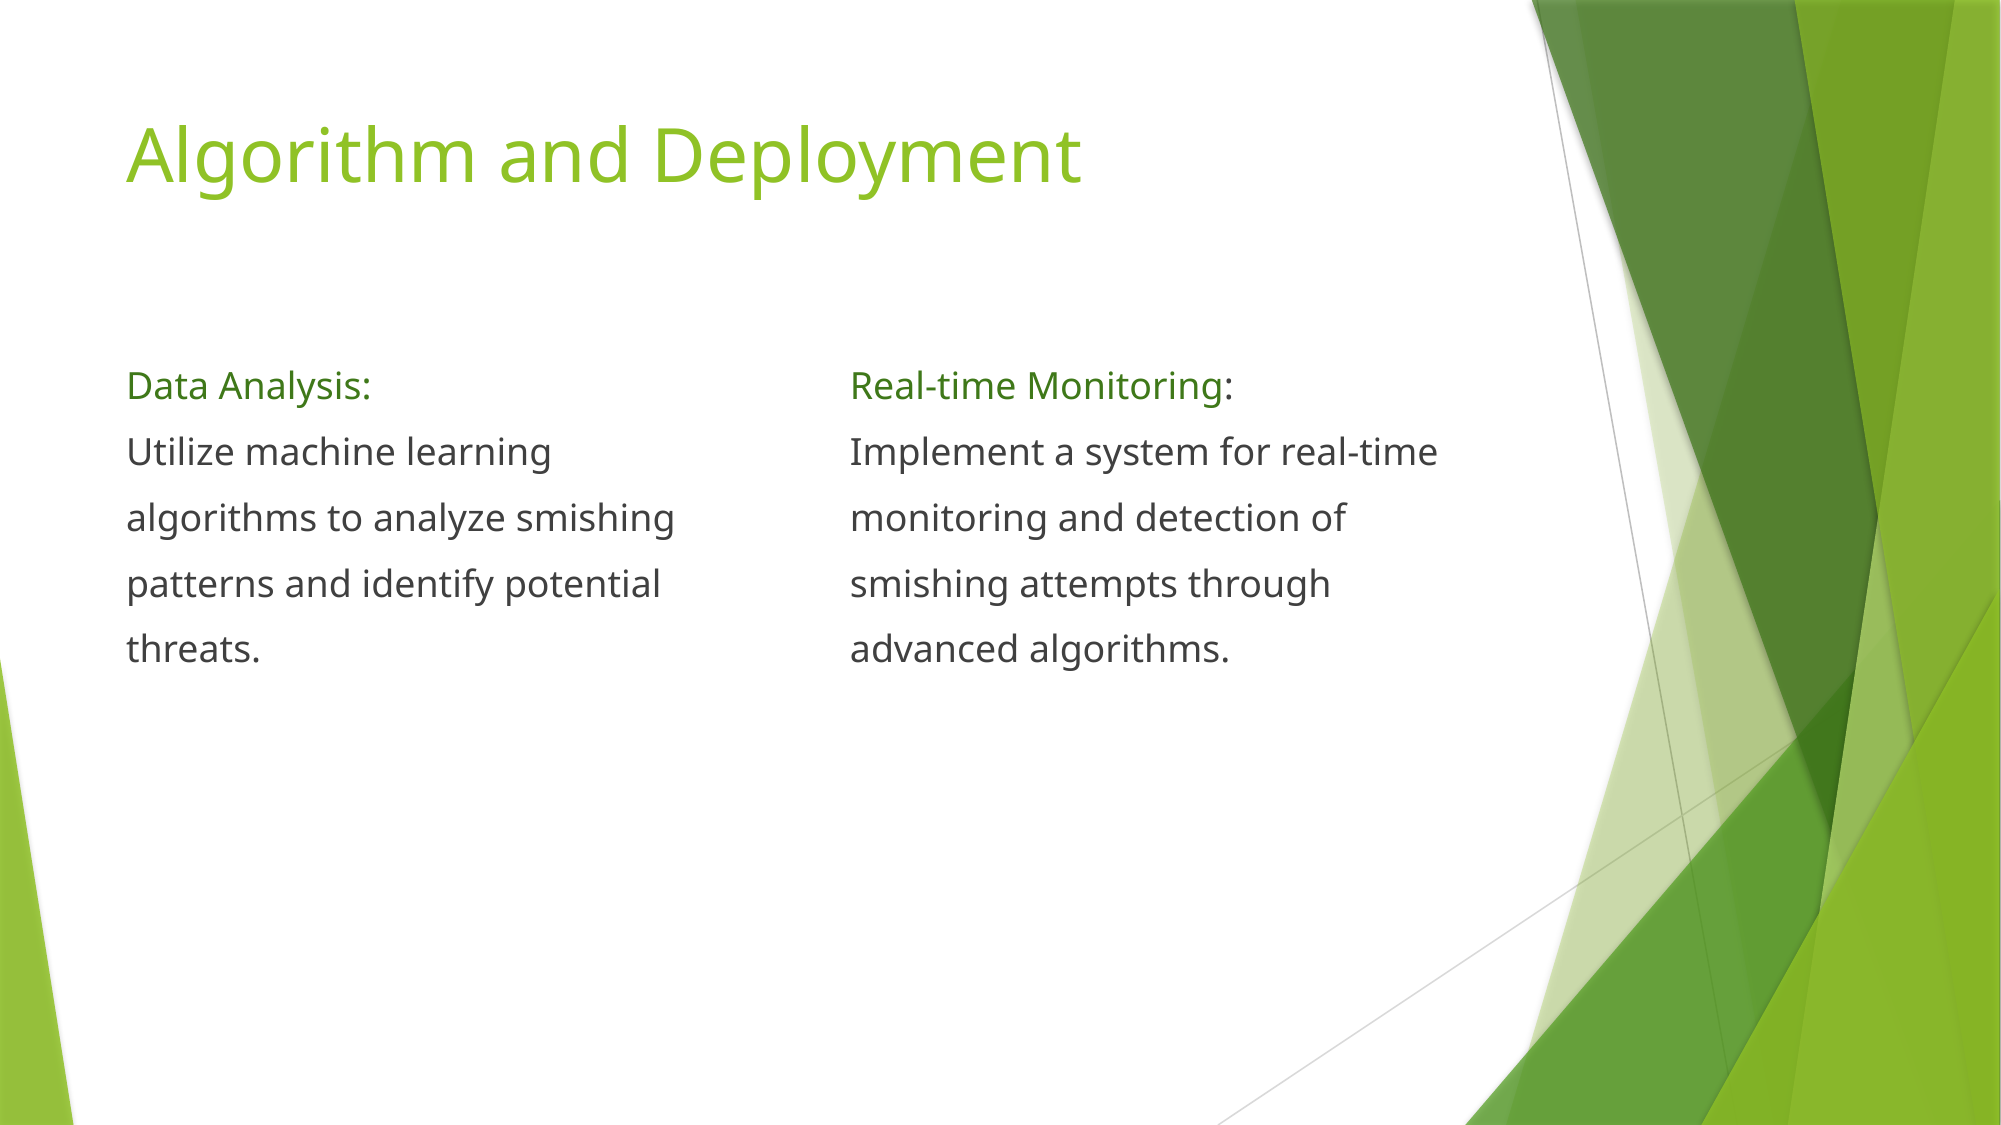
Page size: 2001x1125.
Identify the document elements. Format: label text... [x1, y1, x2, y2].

list Data Analysis: Utilize machine learning algorithms to analyze smishing patterns and identify potential threats. [111, 354, 798, 992]
list Real-time Monitoring: Implement a system for real-time monitoring and detection of smishing attempts through advanced algorithms. [834, 354, 1522, 992]
title Algorithm and Deployment [111, 99, 1522, 317]
